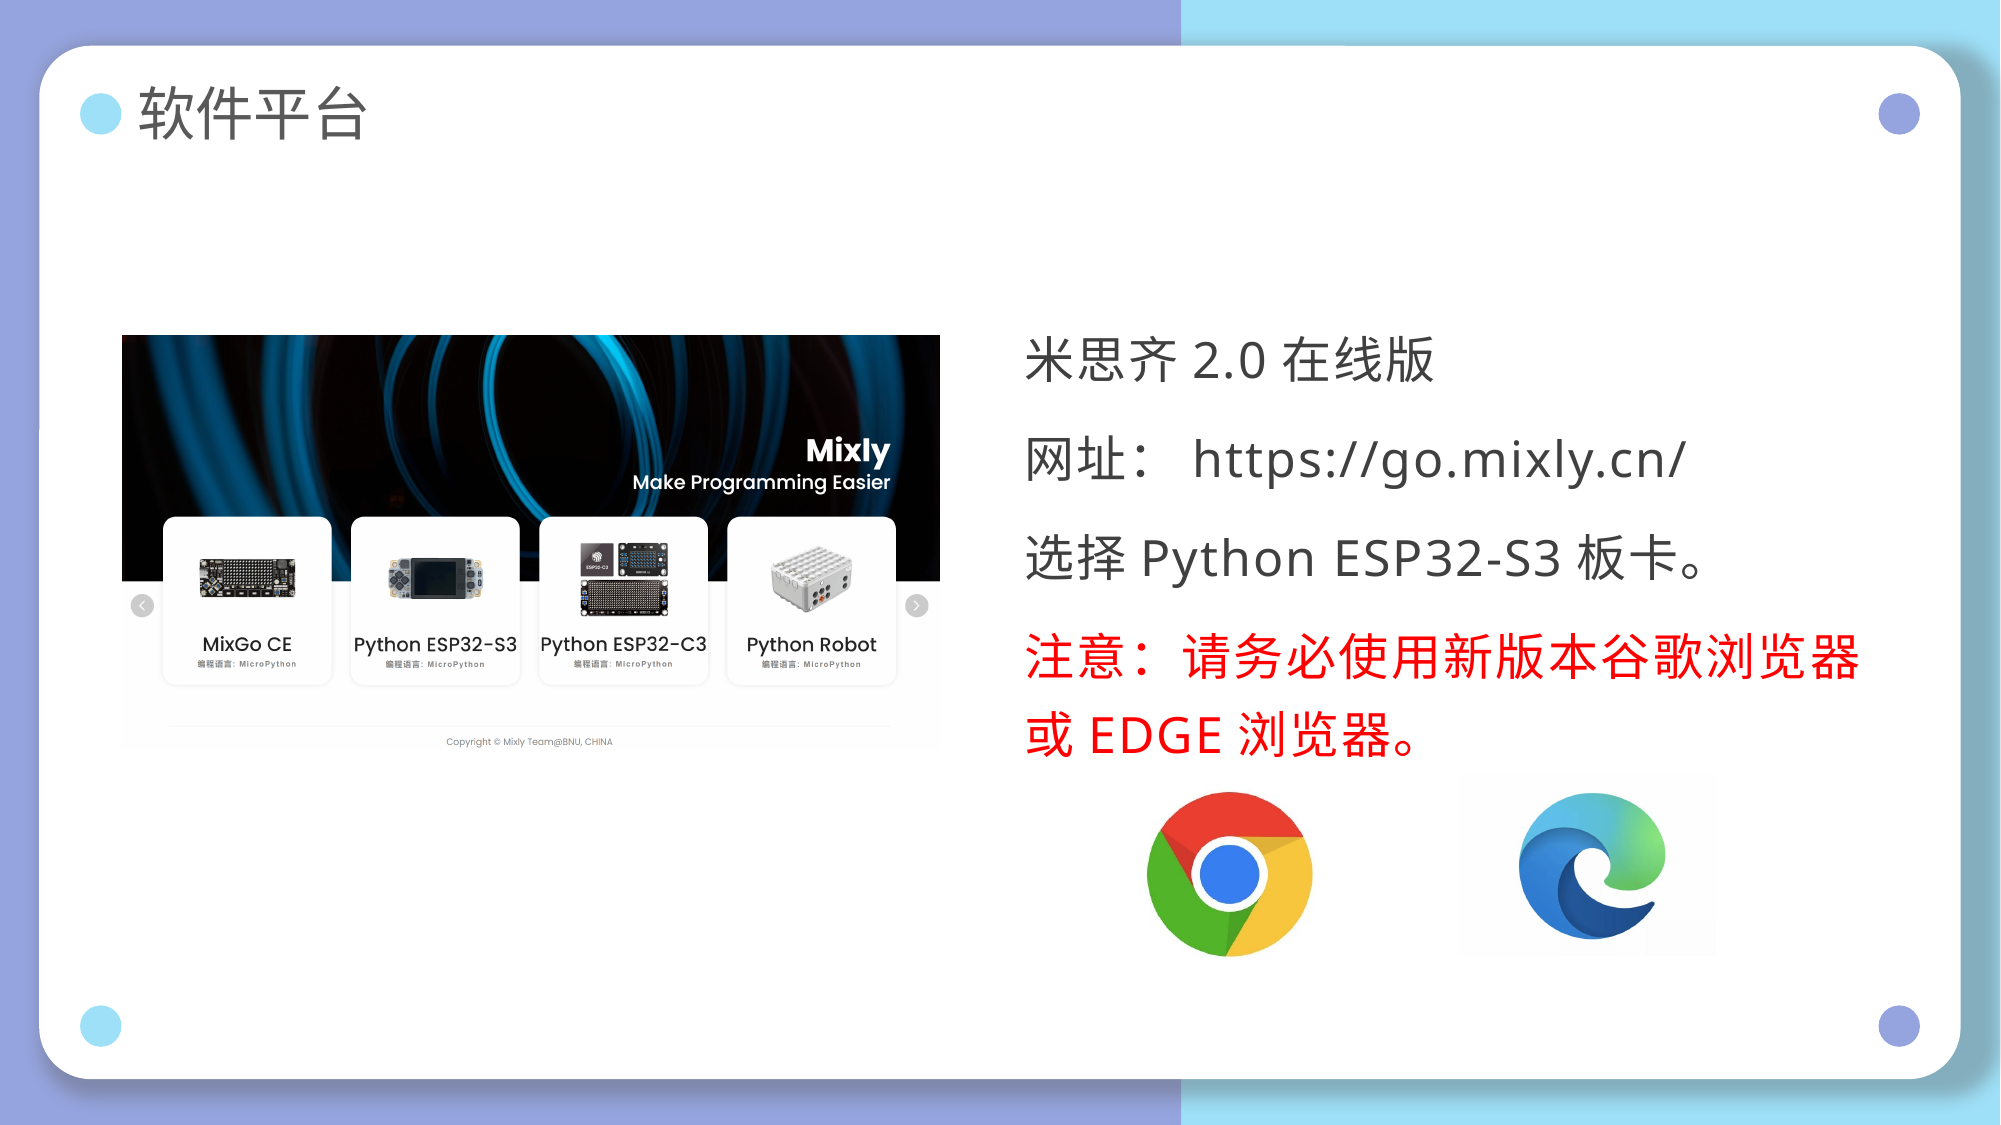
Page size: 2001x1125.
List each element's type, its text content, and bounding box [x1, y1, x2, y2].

picture [122, 335, 940, 749]
picture [1457, 774, 1716, 957]
list 米思齐2.0在线版 网址：https://go.mixly.cn/ 选择Python ESP32-S3板卡。 注意：请务必使用新版本谷歌浏览器或EDGE浏览器。 [1024, 303, 1863, 997]
picture [1138, 783, 1321, 965]
title 软件平台 [137, 77, 976, 157]
